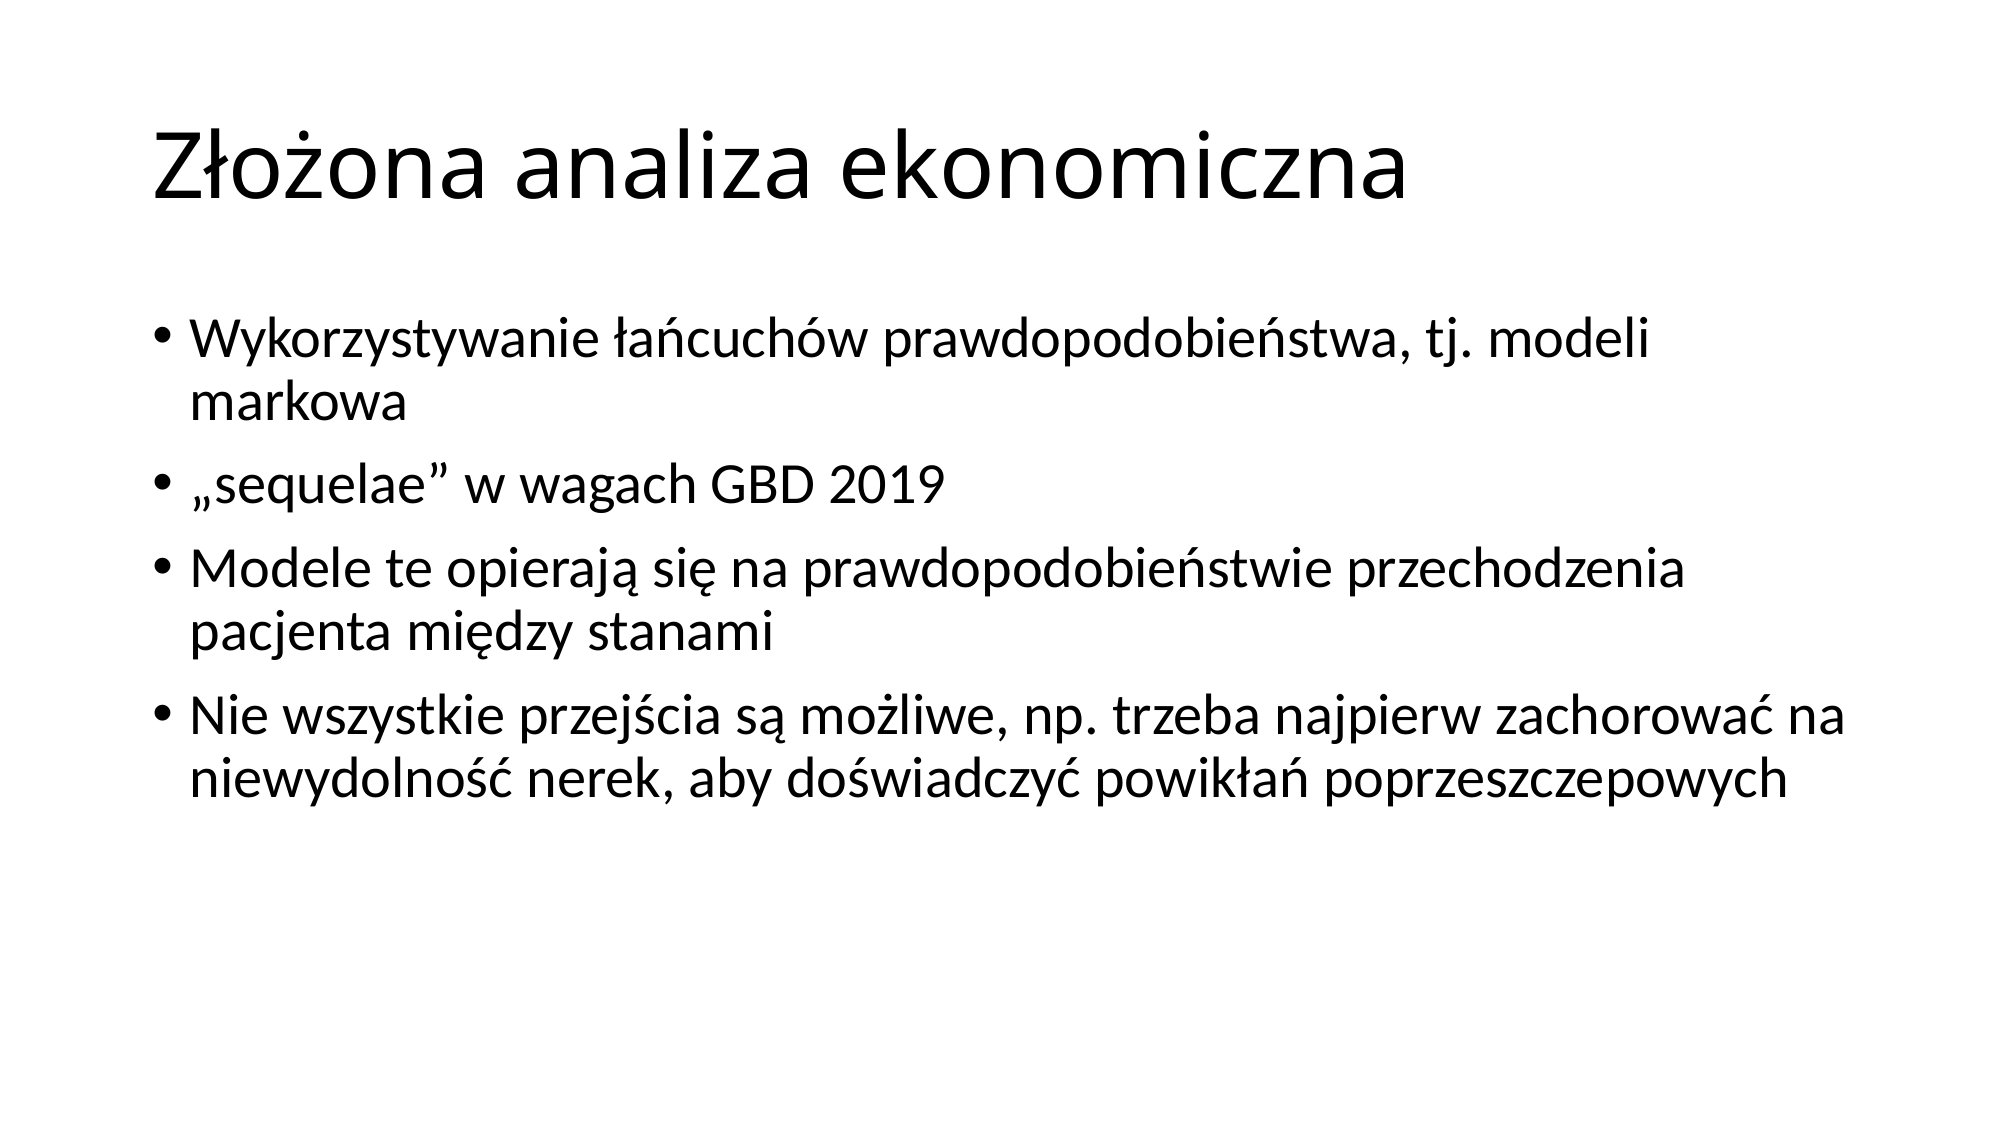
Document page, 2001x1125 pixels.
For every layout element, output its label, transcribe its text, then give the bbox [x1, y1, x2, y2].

title Złożona analiza ekonomiczna [137, 59, 1863, 278]
list Wykorzystywanie łańcuchów prawdopodobieństwa, tj. modeli markowa „sequelae” w wagach GBD 2019 Modele te opierają się na prawdopodobieństwie przechodzenia pacjenta między stanami Nie wszystkie przejścia są możliwe, np. trzeba najpierw zachorować na niewydolność nerek, aby doświadczyć powikłań poprzeszczepowych [137, 299, 1863, 1014]
